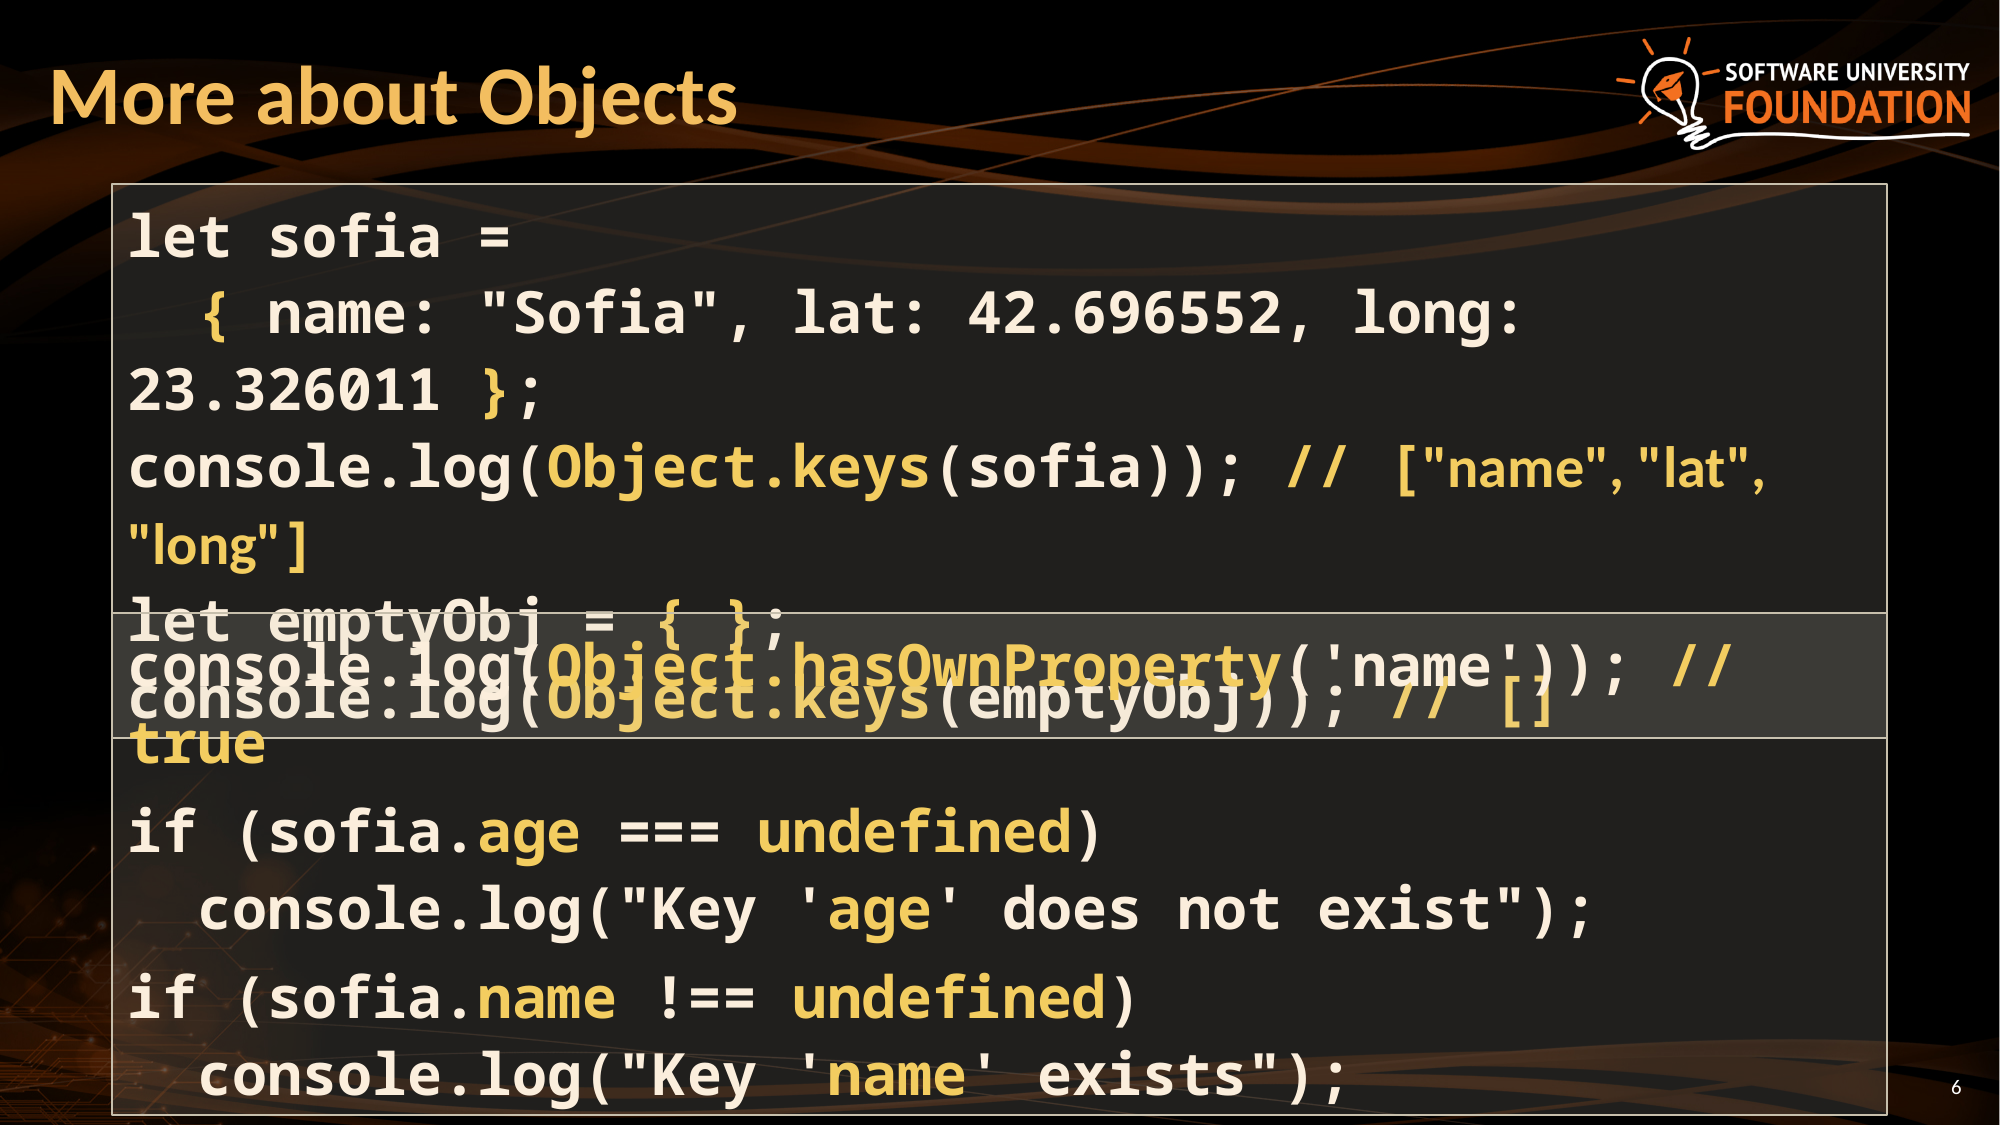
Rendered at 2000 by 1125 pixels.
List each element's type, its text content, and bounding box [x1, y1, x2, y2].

title More about Objects [30, 6, 1602, 189]
text_box console.log(Object.hasOwnProperty('name')); // true if (sofia.age === undefined) console.log("Key 'age' does not exist"); if (sofia.name !== undefined) console.log("Key 'name' exists"); [112, 613, 1888, 1115]
slide_number 6 [1897, 1070, 1968, 1103]
picture [0, 0, 2000, 1125]
text_box let sofia = { name: "Sofia", lat: 42.696552, long: 23.326011 }; console.log(Object.keys(sofia)); // ["name", "lat", "long"] let emptyObj = { }; console.log(Object.keys(emptyObj)); // [] [112, 184, 1888, 613]
